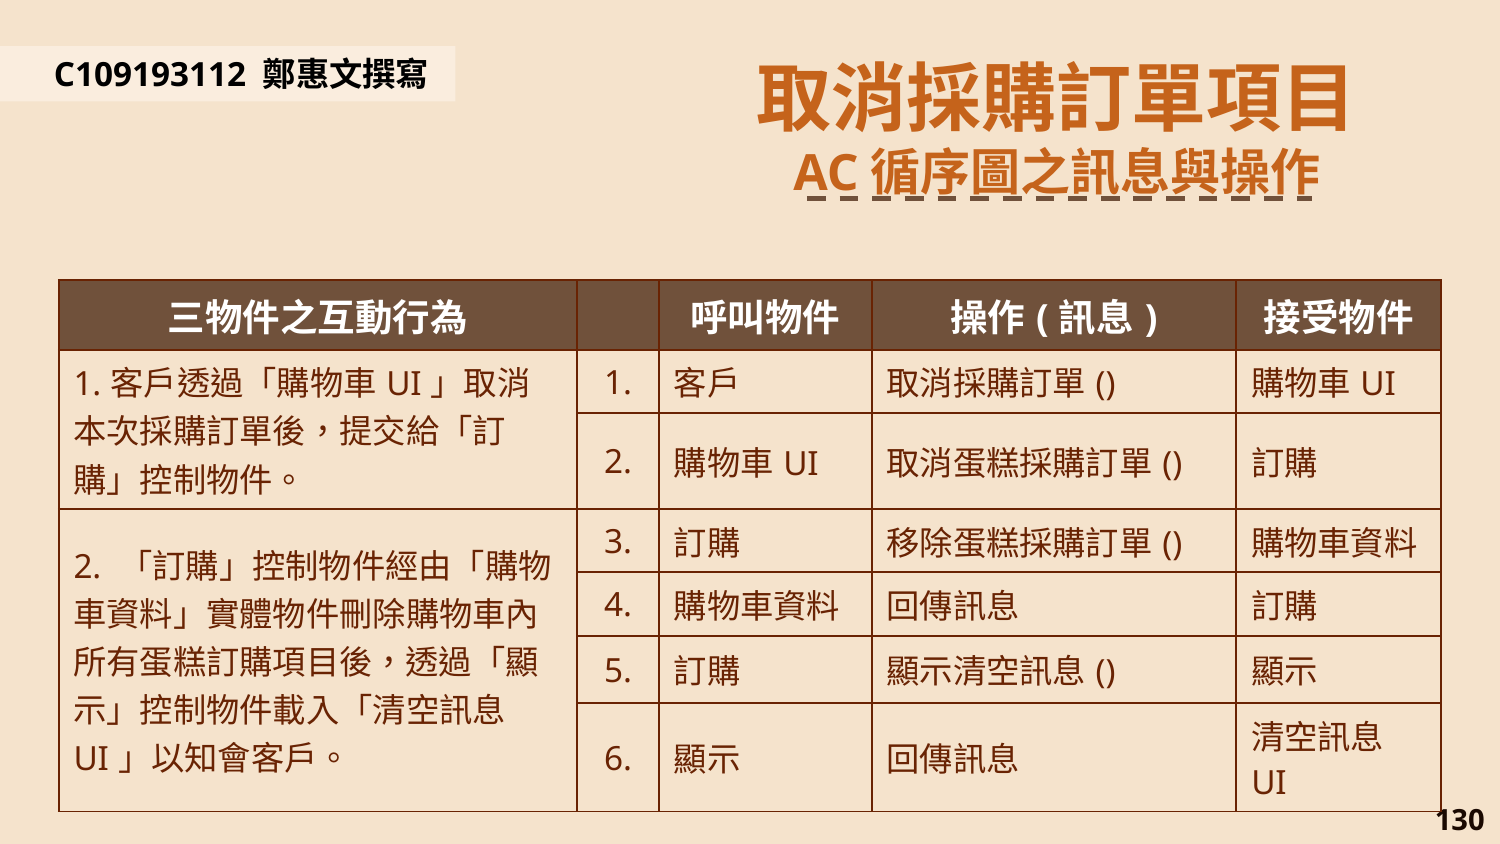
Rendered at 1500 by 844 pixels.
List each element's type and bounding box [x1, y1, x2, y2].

table_cell [660, 510, 871, 571]
table_cell [578, 510, 658, 571]
table_cell [1237, 573, 1440, 635]
text_box [613, 34, 1500, 199]
table_cell [873, 573, 1235, 635]
slide_number [1162, 798, 1500, 844]
table_cell [873, 351, 1235, 412]
table_cell [660, 704, 871, 811]
table_cell [578, 573, 658, 635]
table_header [873, 281, 1235, 349]
table_cell [660, 637, 871, 702]
table_header [578, 281, 658, 349]
text_box [0, 45, 456, 102]
table_cell [578, 704, 658, 811]
table_cell [578, 637, 658, 702]
table_header [1237, 281, 1440, 349]
table_cell [578, 351, 658, 412]
table_cell [873, 510, 1235, 571]
table_cell [1237, 704, 1440, 811]
table_cell [660, 414, 871, 508]
table_cell [660, 573, 871, 635]
table_cell [1237, 510, 1440, 571]
table_cell [873, 637, 1235, 702]
table_header [60, 281, 576, 349]
table_cell [873, 704, 1235, 811]
table_cell [1237, 637, 1440, 702]
table_cell [60, 510, 576, 811]
table_cell [660, 351, 871, 412]
table_cell [873, 414, 1235, 508]
table_cell [60, 351, 576, 508]
table_header [660, 281, 871, 349]
table_cell [578, 414, 658, 508]
table_cell [1237, 351, 1440, 412]
table_cell [1237, 414, 1440, 508]
